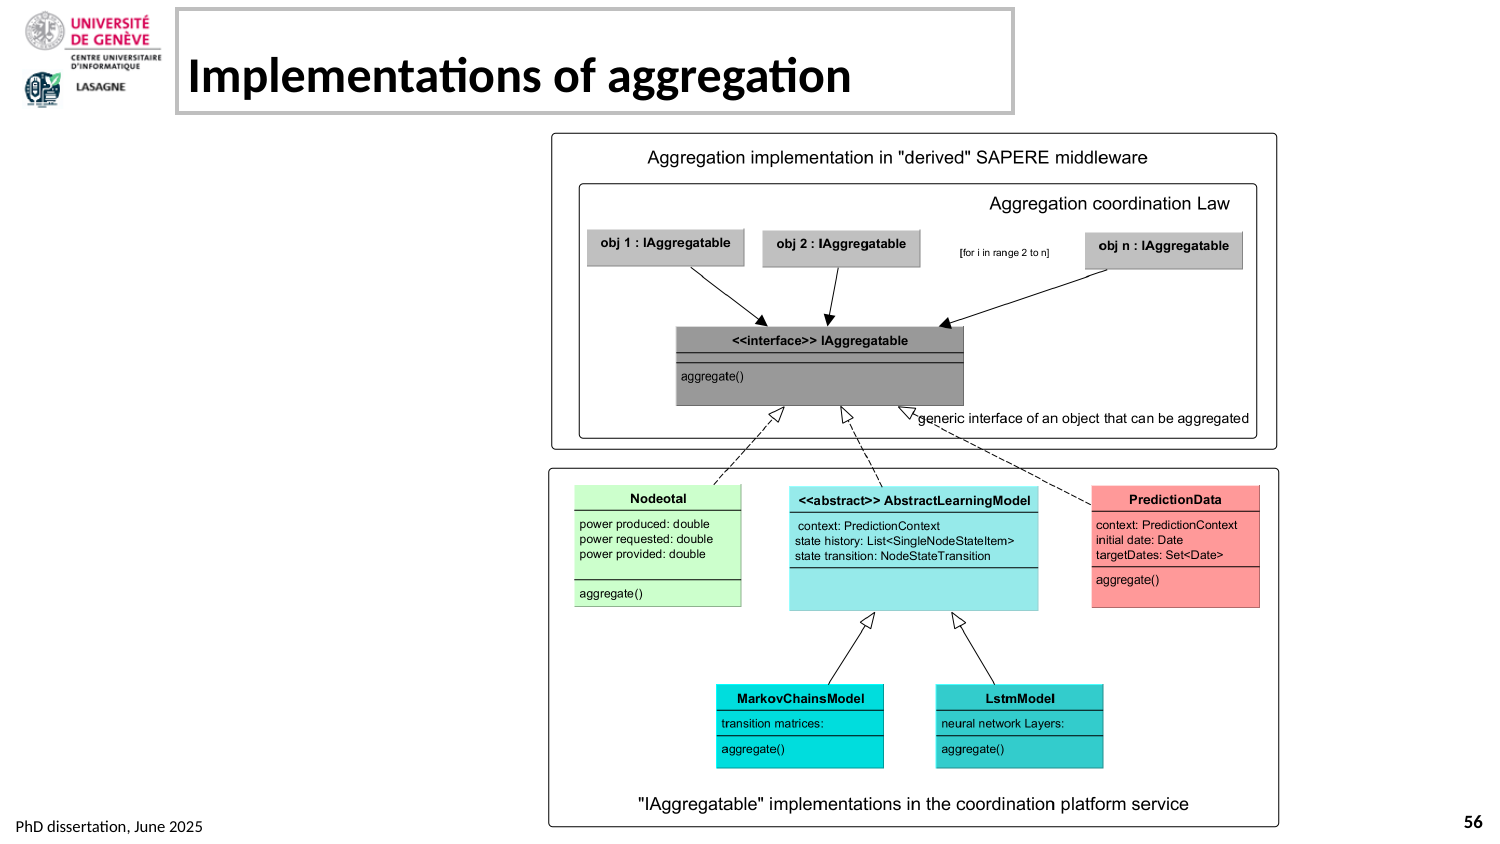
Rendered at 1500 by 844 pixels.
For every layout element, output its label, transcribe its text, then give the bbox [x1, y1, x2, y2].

slide_number 56 [1441, 797, 1498, 844]
text_box [177, 8, 1013, 114]
picture [540, 124, 1287, 835]
picture [20, 8, 171, 113]
text_box PhD dissertation, June 2025 [0, 808, 269, 844]
